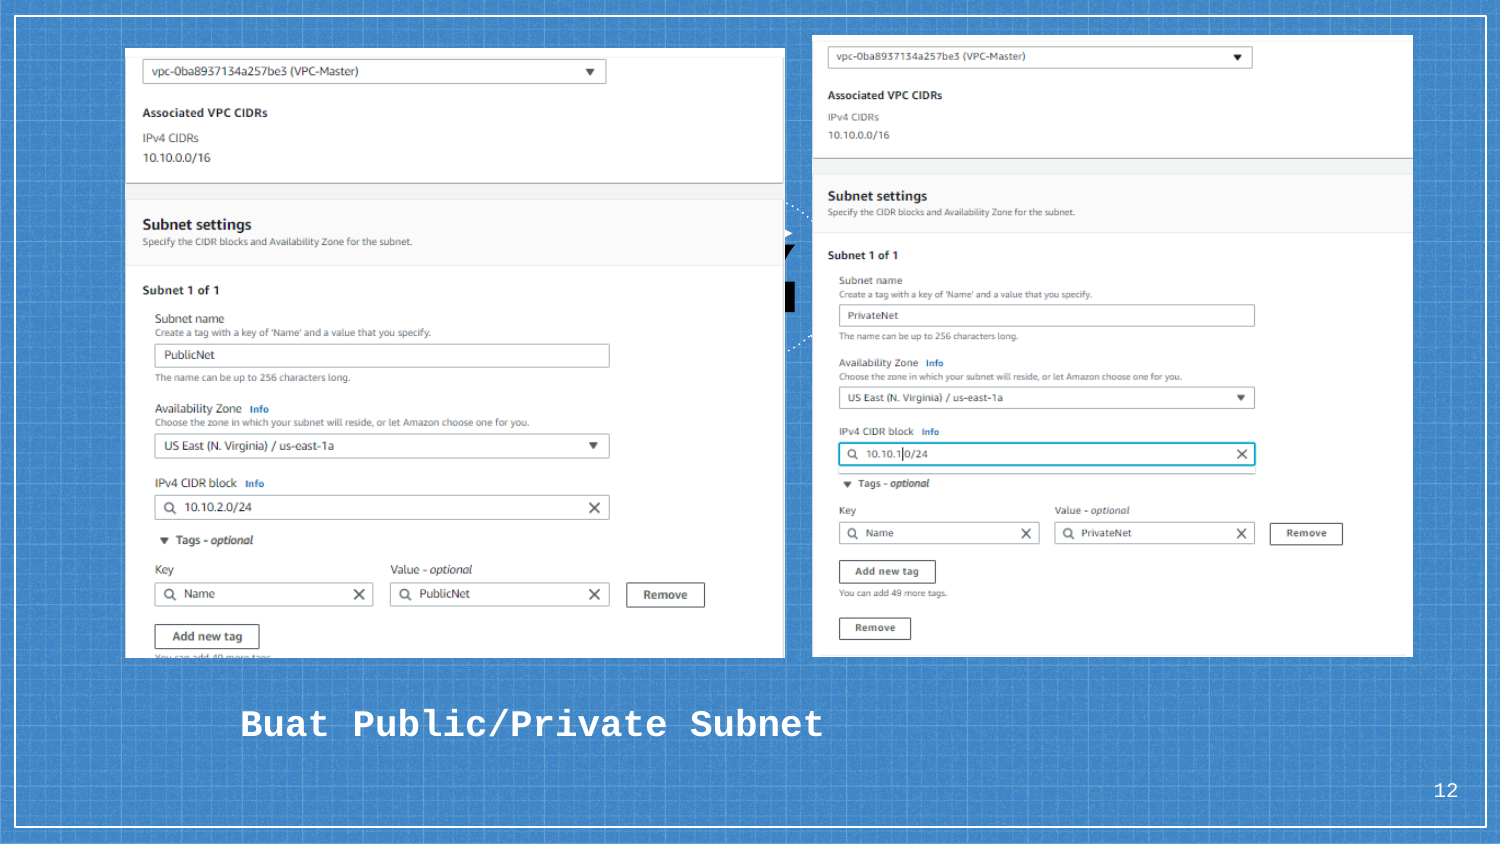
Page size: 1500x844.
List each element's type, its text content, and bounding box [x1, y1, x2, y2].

slide_number 12 [1398, 761, 1474, 810]
list Buat Public/Private Subnet [225, 684, 1229, 785]
picture [0, 0, 1500, 844]
